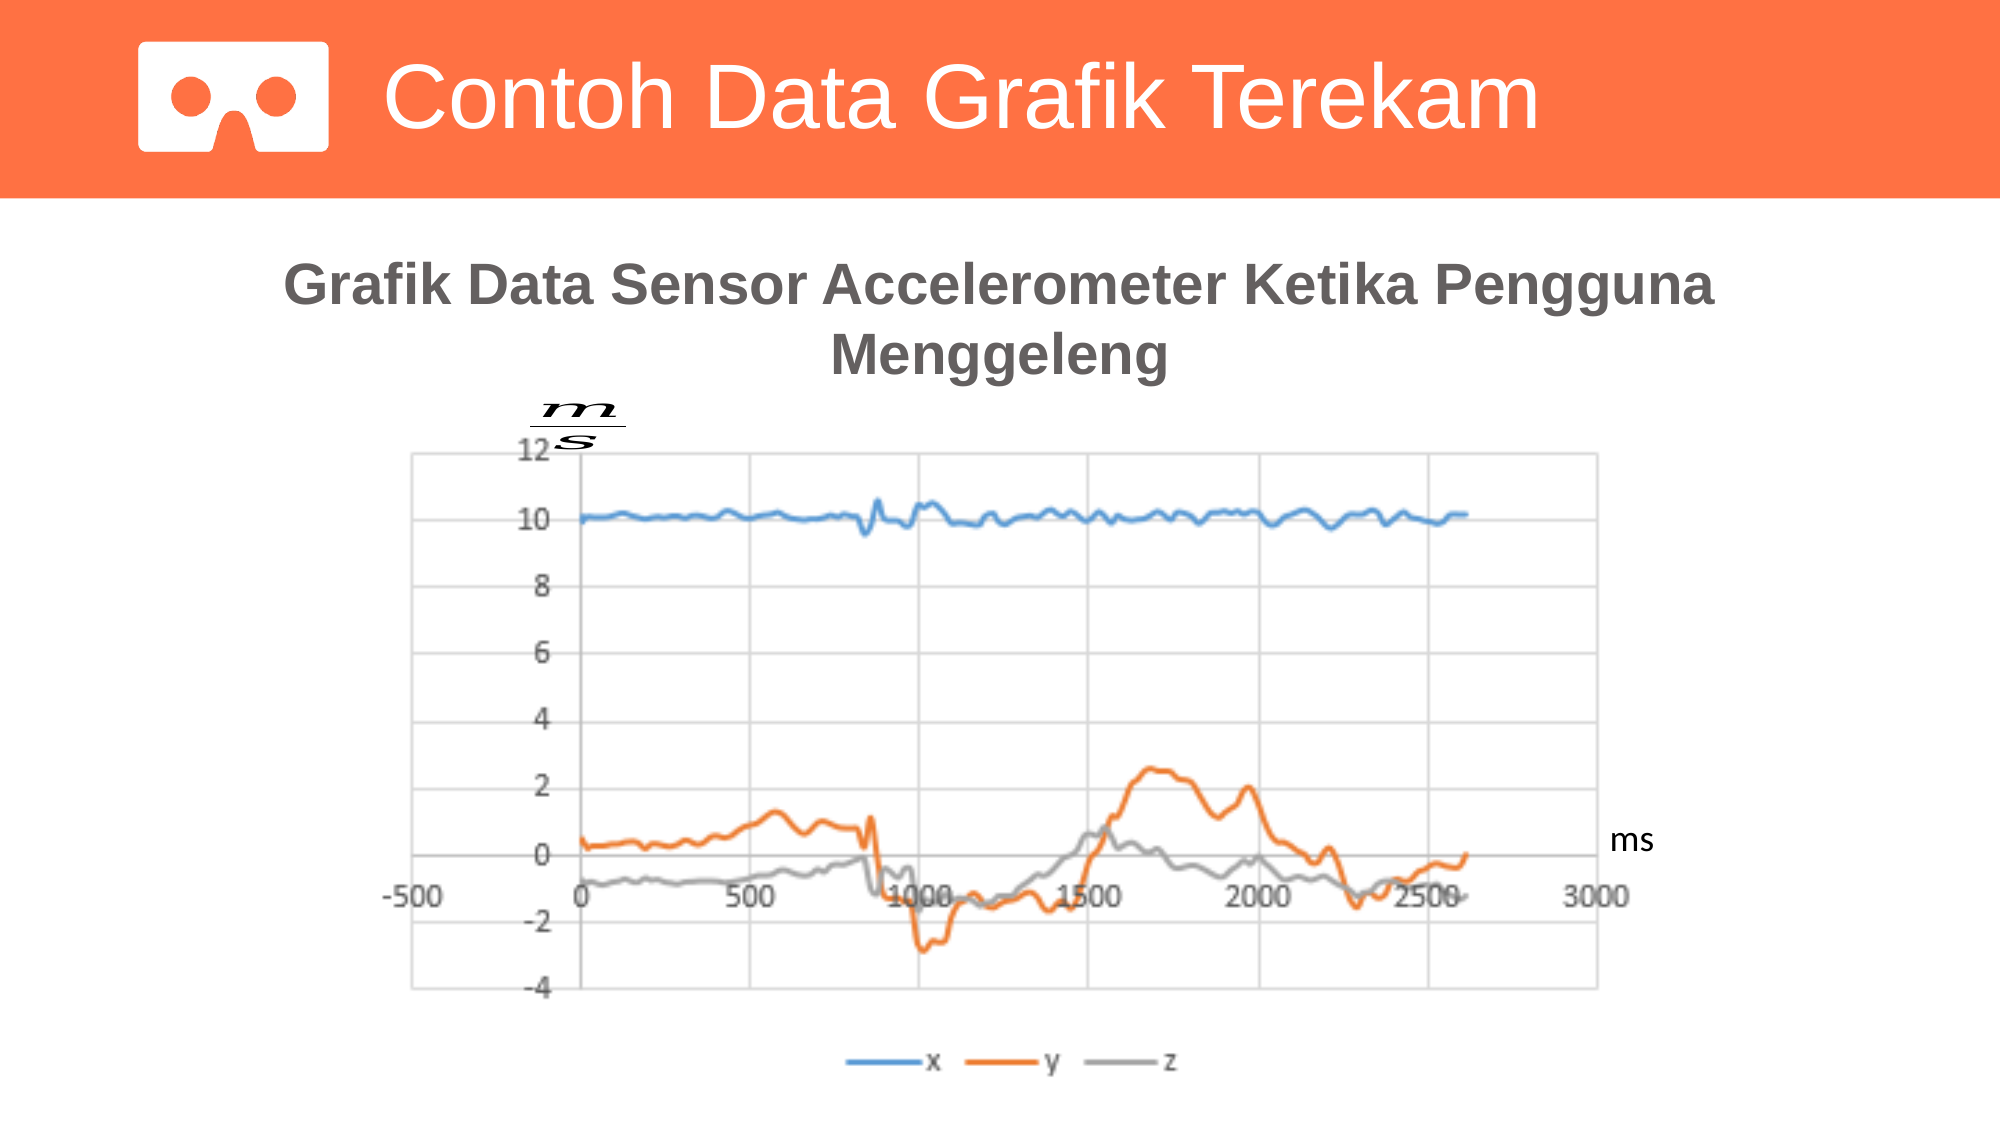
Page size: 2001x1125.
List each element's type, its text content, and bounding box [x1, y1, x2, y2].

picture [137, 40, 329, 153]
text_box [0, 0, 2000, 199]
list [356, 406, 1644, 1102]
text_box ms [1644, 806, 1700, 866]
text_box Grafik Data Sensor Accelerometer Ketika Pengguna Menggeleng [115, 238, 1885, 394]
title Contoh Data Grafik Terekam [367, 5, 1863, 194]
